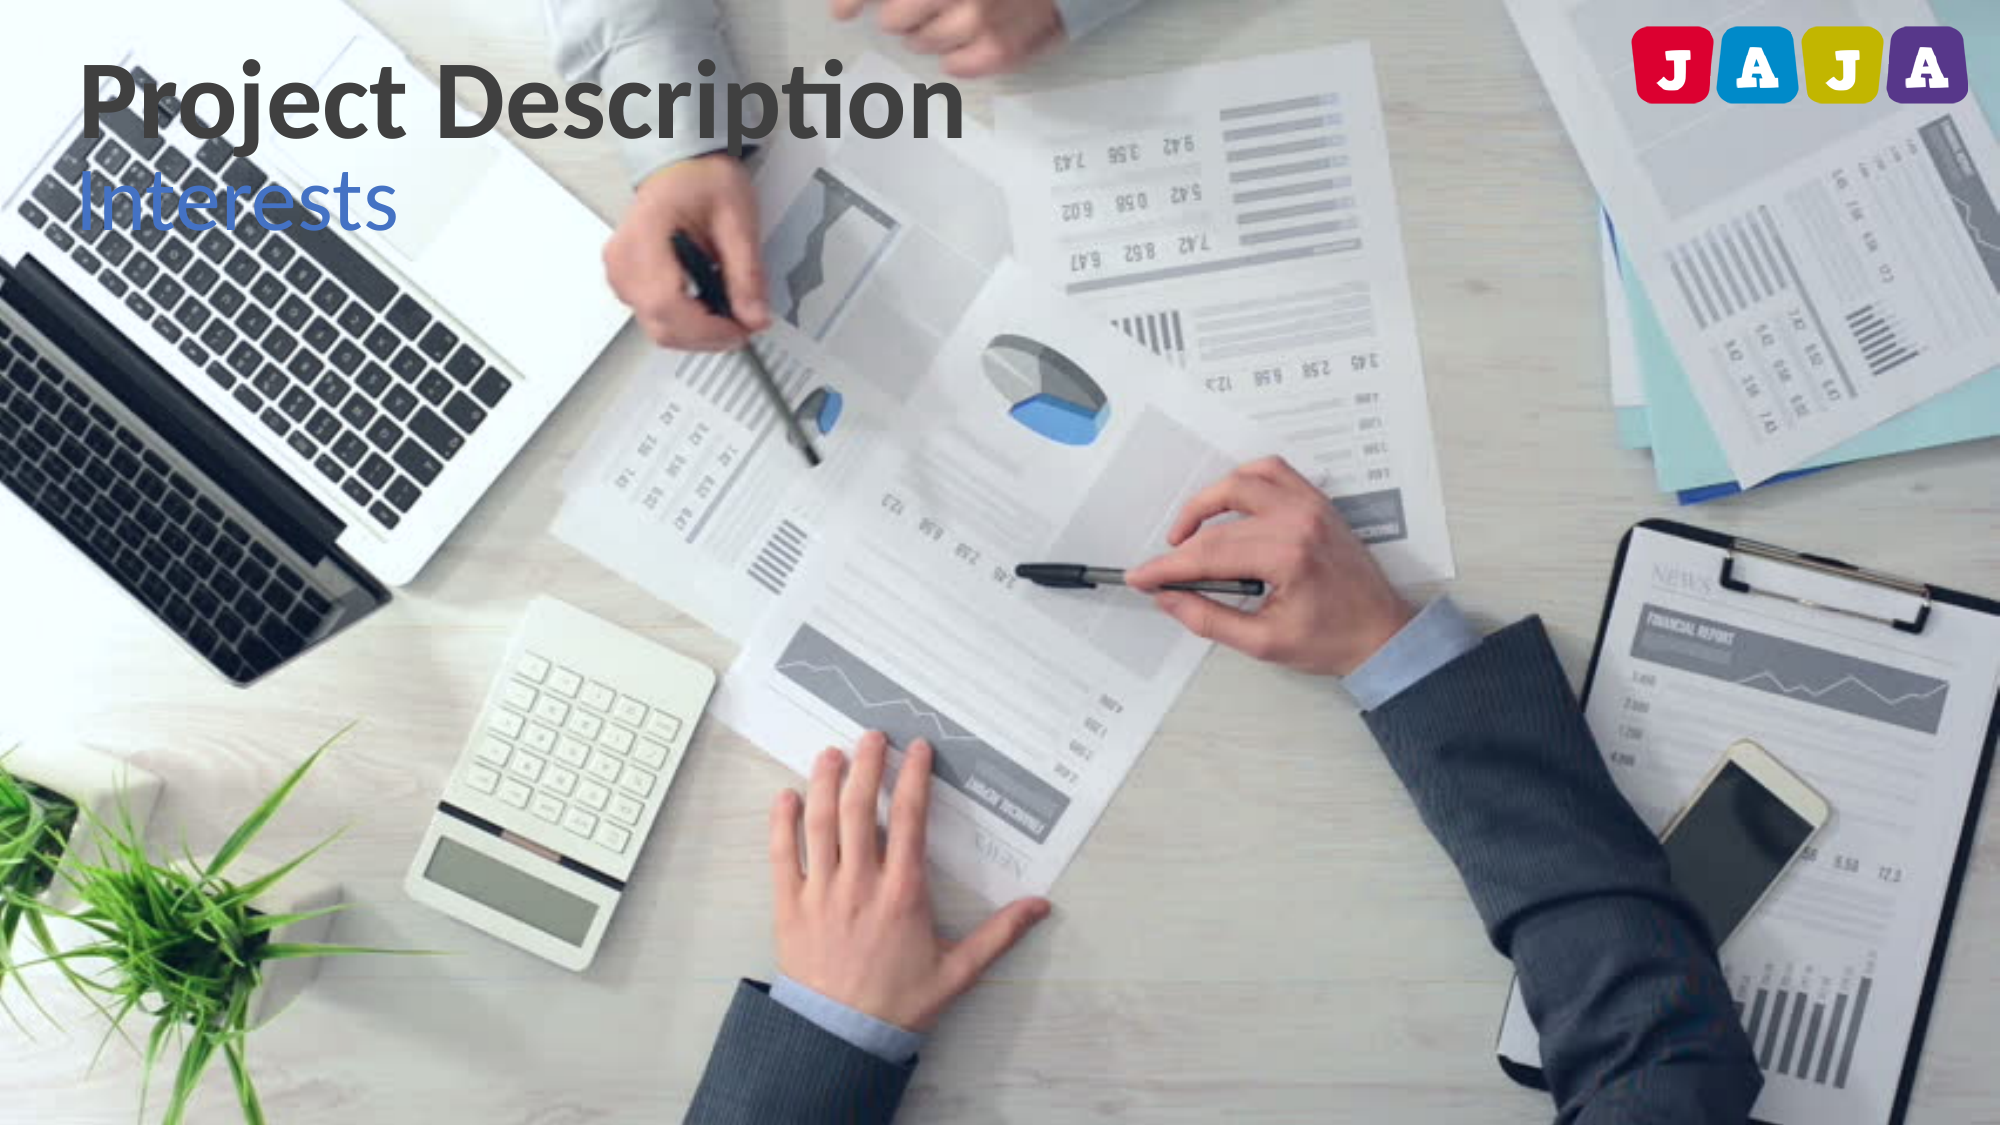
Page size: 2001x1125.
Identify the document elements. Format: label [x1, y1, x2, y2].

picture [0, 0, 2000, 1125]
text_box [59, 18, 989, 258]
